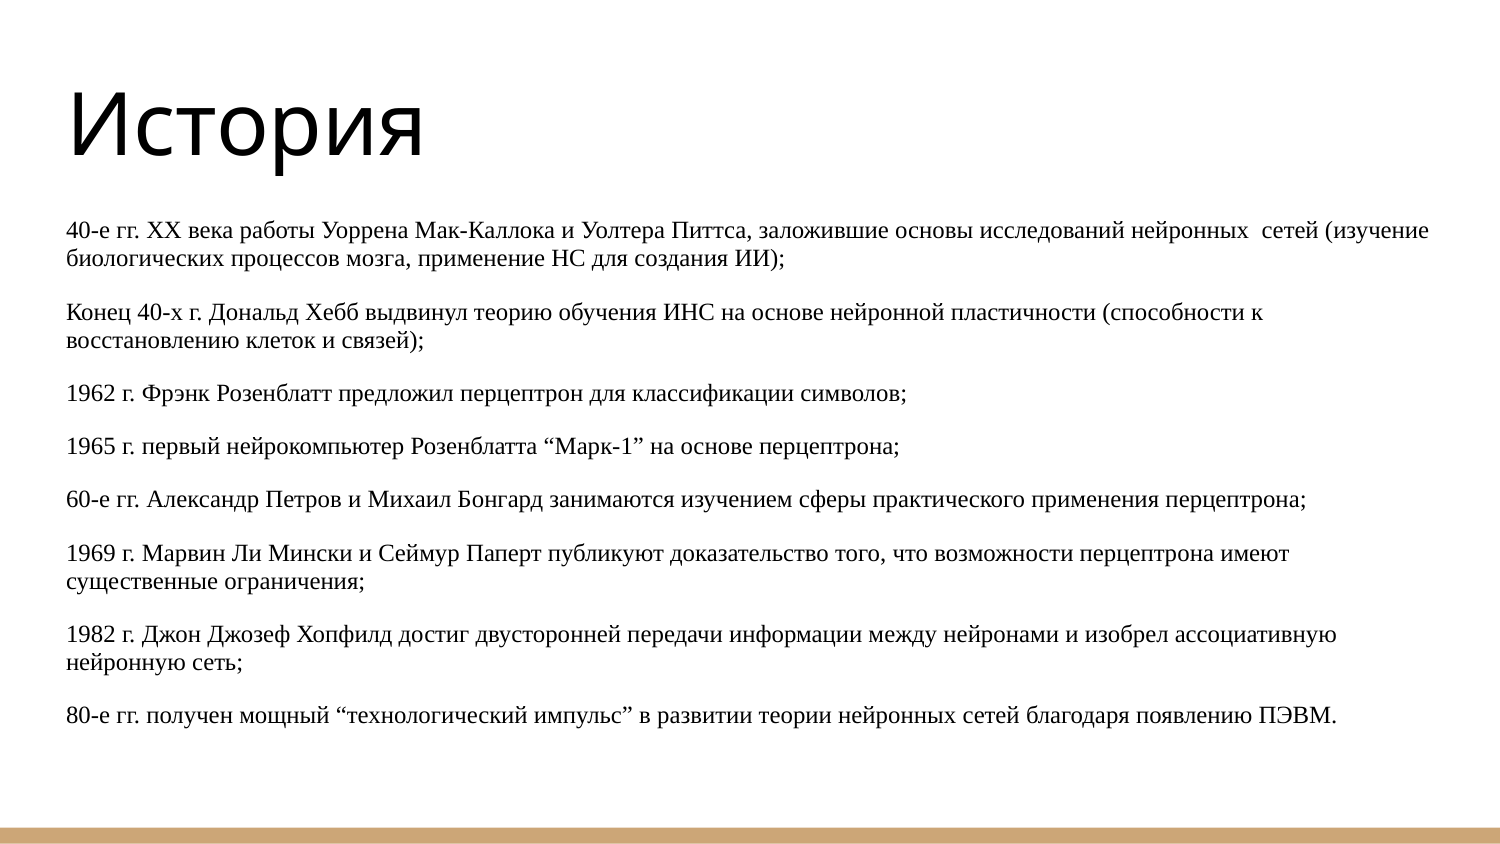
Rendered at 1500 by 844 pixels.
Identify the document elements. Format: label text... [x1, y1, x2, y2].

title История [51, 51, 1449, 189]
list 40-е гг. ХХ века работы Уоррена Мак-Каллока и Уолтера Питтса, заложившие основы исследований нейронных сетей (изучение биологических процессов мозга, применение НС для создания ИИ); Конец 40-х г. Дональд Хебб выдвинул теорию обучения ИНС на основе нейронной пластичности (способности к восстановлению клеток и связей); 1962 г. Фрэнк Розенблатт предложил перцептрон для классификации символов; 1965 г. первый нейрокомпьютер Розенблатта “Марк-1” на основе перцептрона; 60-е гг. Александр Петров и Михаил Бонгард занимаются изучением сферы практического применения перцептрона; 1969 г. Марвин Ли Мински и Сеймур Паперт публикуют доказательство того, что возможности перцептрона имеют существенные ограничения; 1982 г. Джон Джозеф Хопфилд достиг двусторонней передачи информации между нейронами и изобрел ассоциативную нейронную сеть; 80-е гг. получен мощный “технологический импульс” в развитии теории нейронных сетей благодаря появлению ПЭВМ. [51, 200, 1449, 801]
